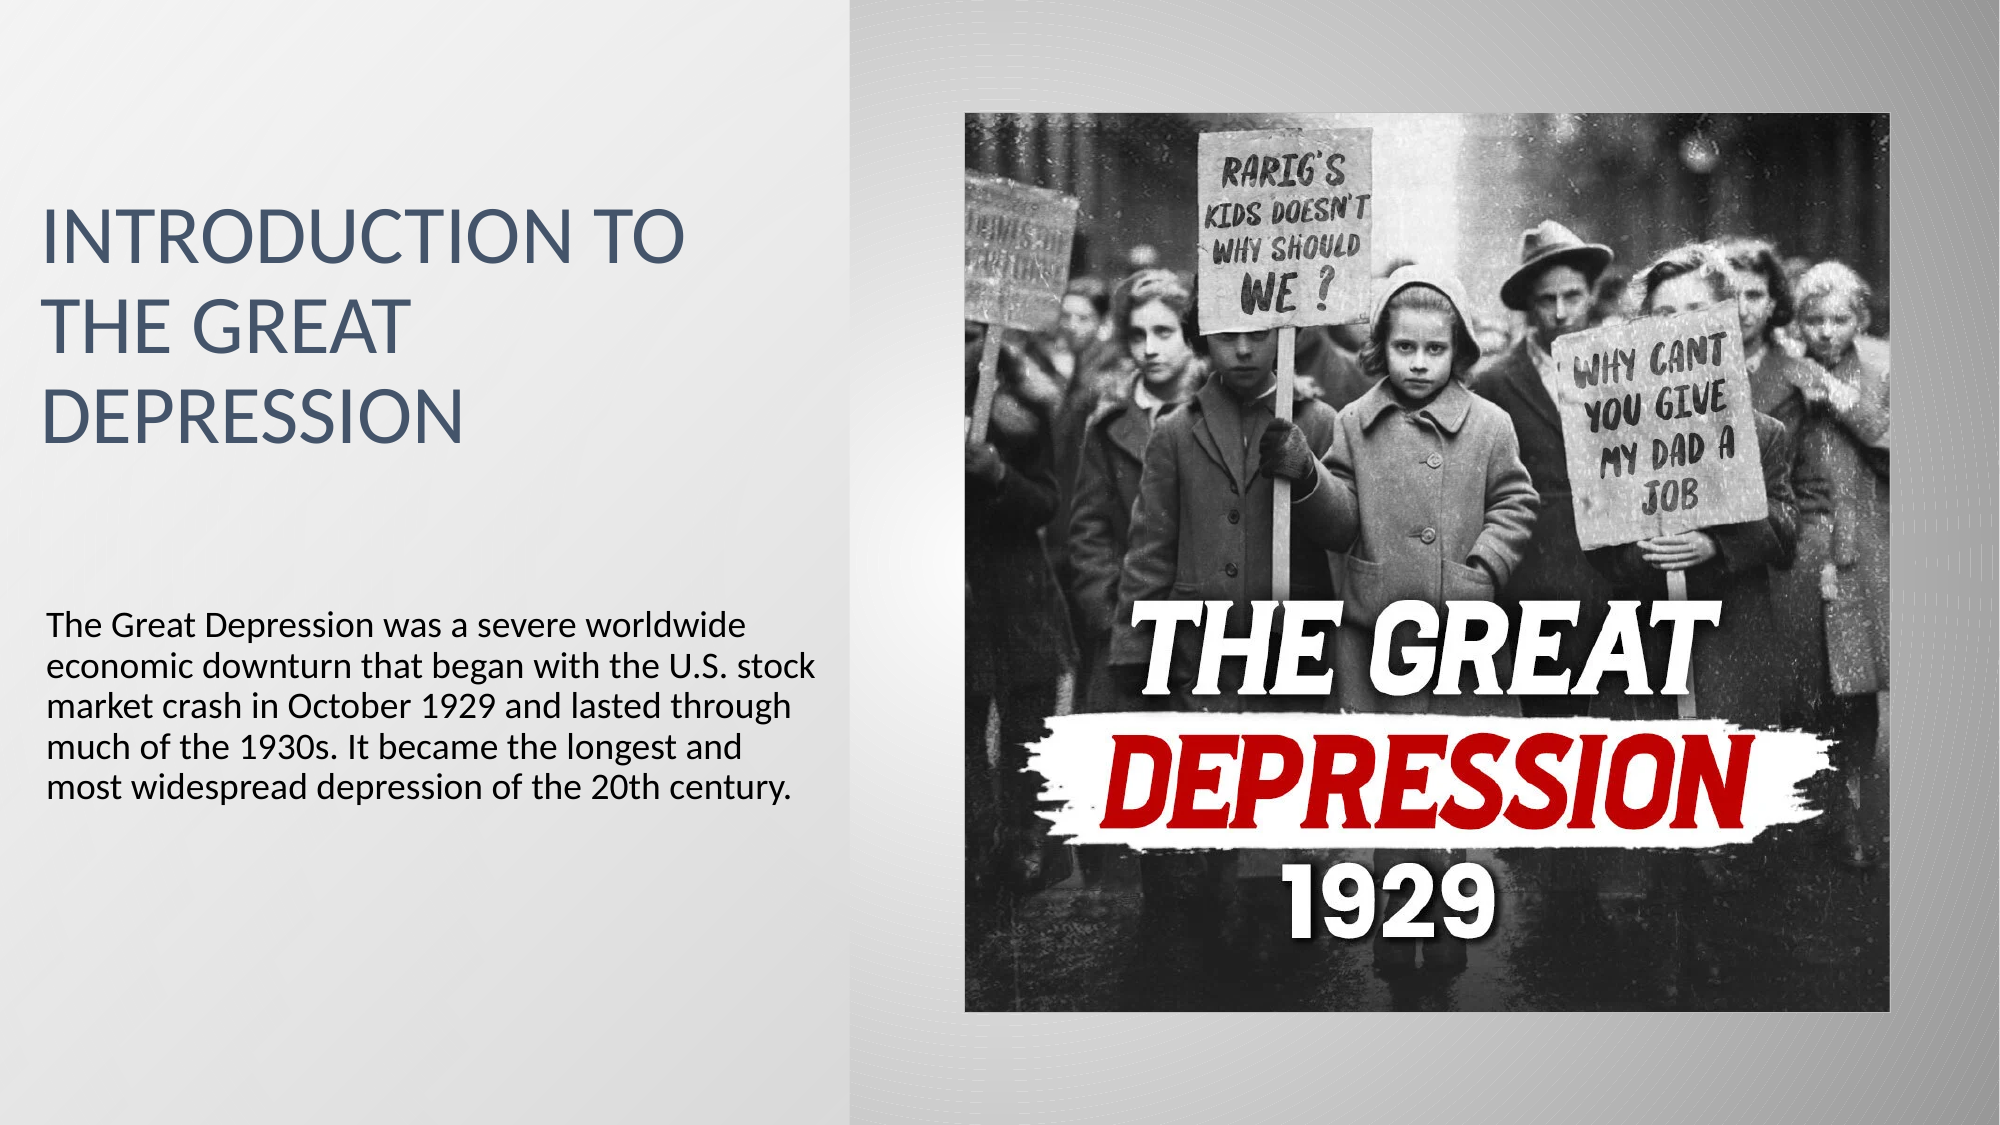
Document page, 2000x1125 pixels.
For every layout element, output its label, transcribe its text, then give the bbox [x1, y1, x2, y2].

list The Great Depression was a severe worldwide economic downturn that began with the U.S. stock market crash in October 1929 and lasted through much of the 1930s. It became the longest and most widespread depression of the 20th century. [31, 597, 835, 906]
title Introduction to the Great Depression [25, 184, 829, 470]
picture [964, 112, 1890, 1013]
